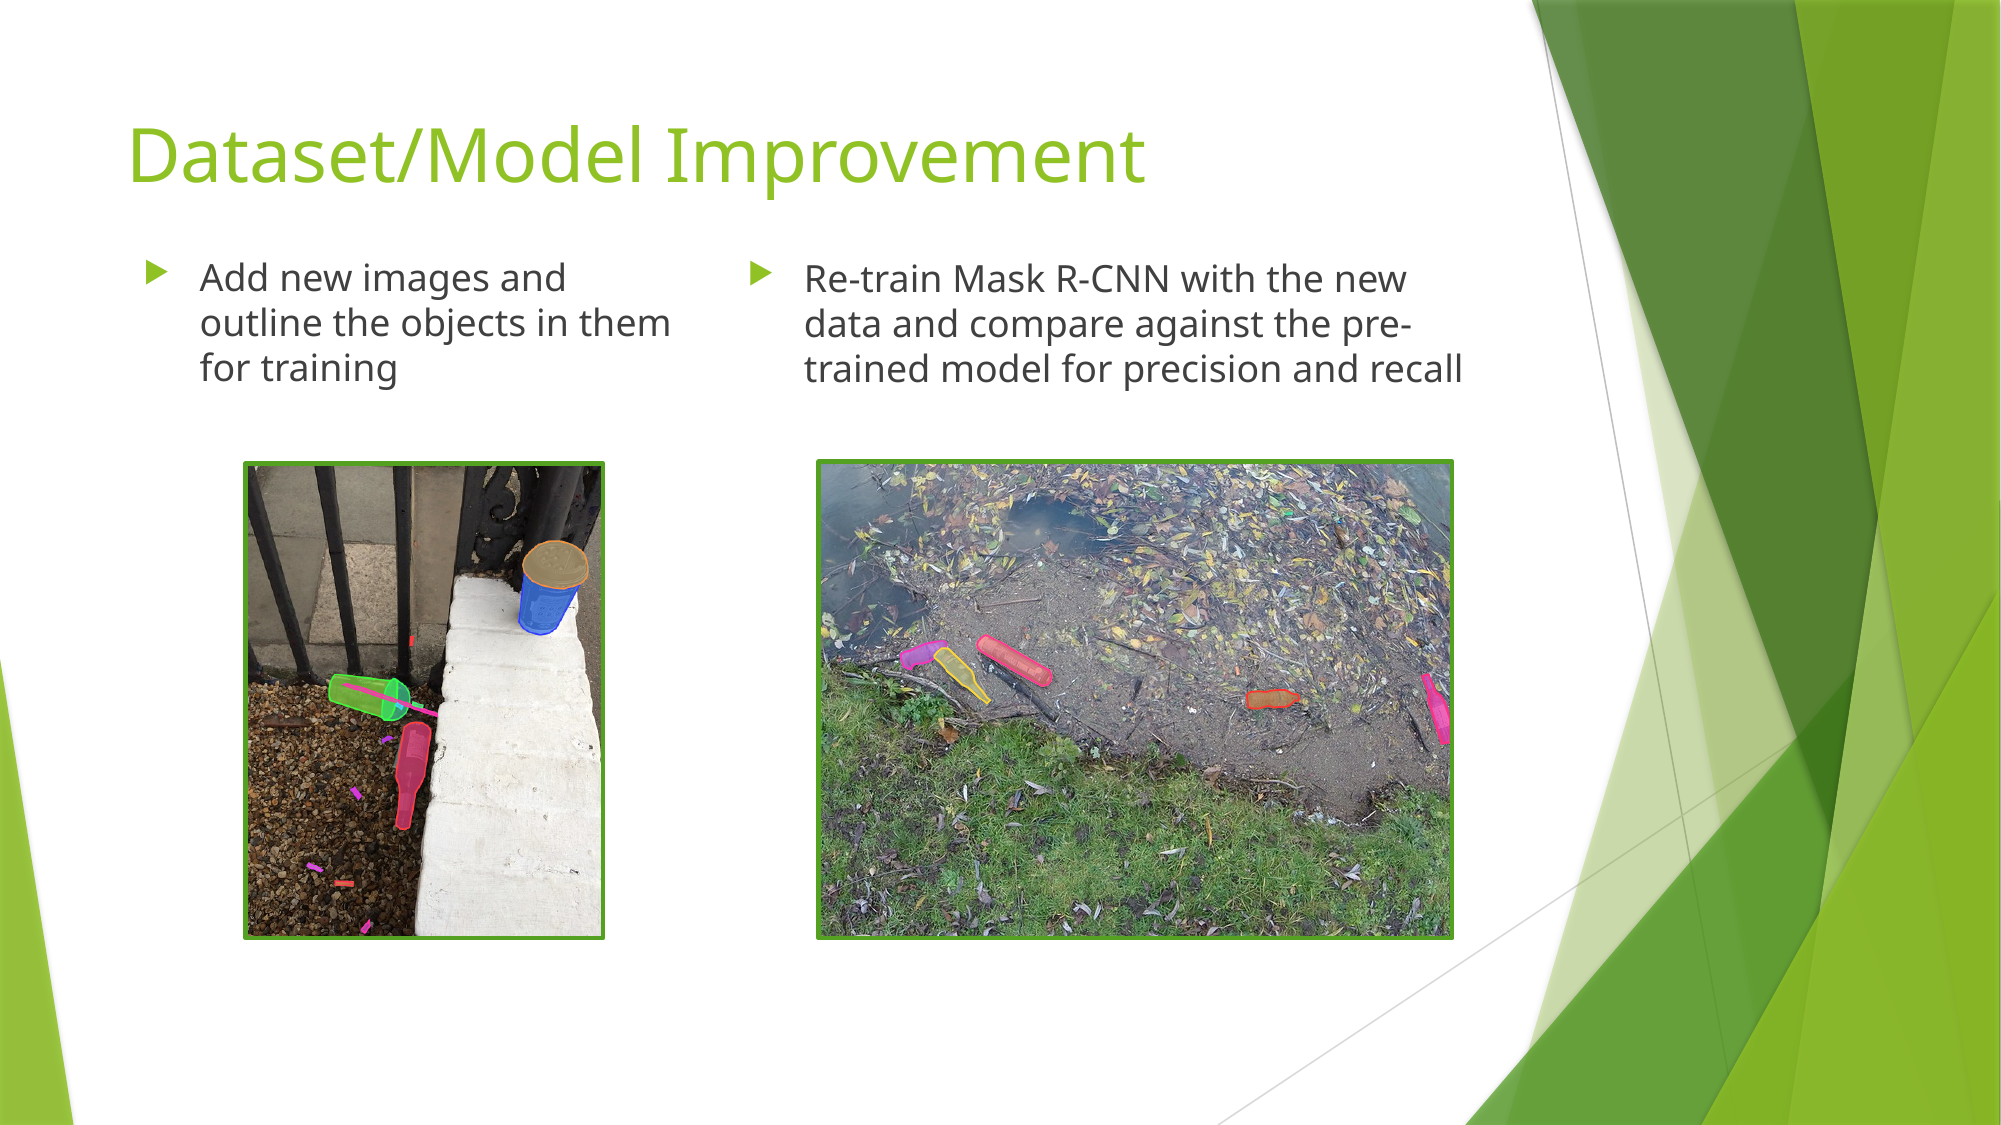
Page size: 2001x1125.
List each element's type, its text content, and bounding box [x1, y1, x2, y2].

picture [820, 463, 1451, 937]
text_box Re-train Mask R-CNN with the new data and compare against the pre-trained model for precision and recall [732, 247, 1488, 535]
list Add new images and outline the objects in them for training [128, 246, 708, 534]
title Dataset/Model Improvement [111, 99, 1522, 317]
picture [247, 465, 602, 937]
